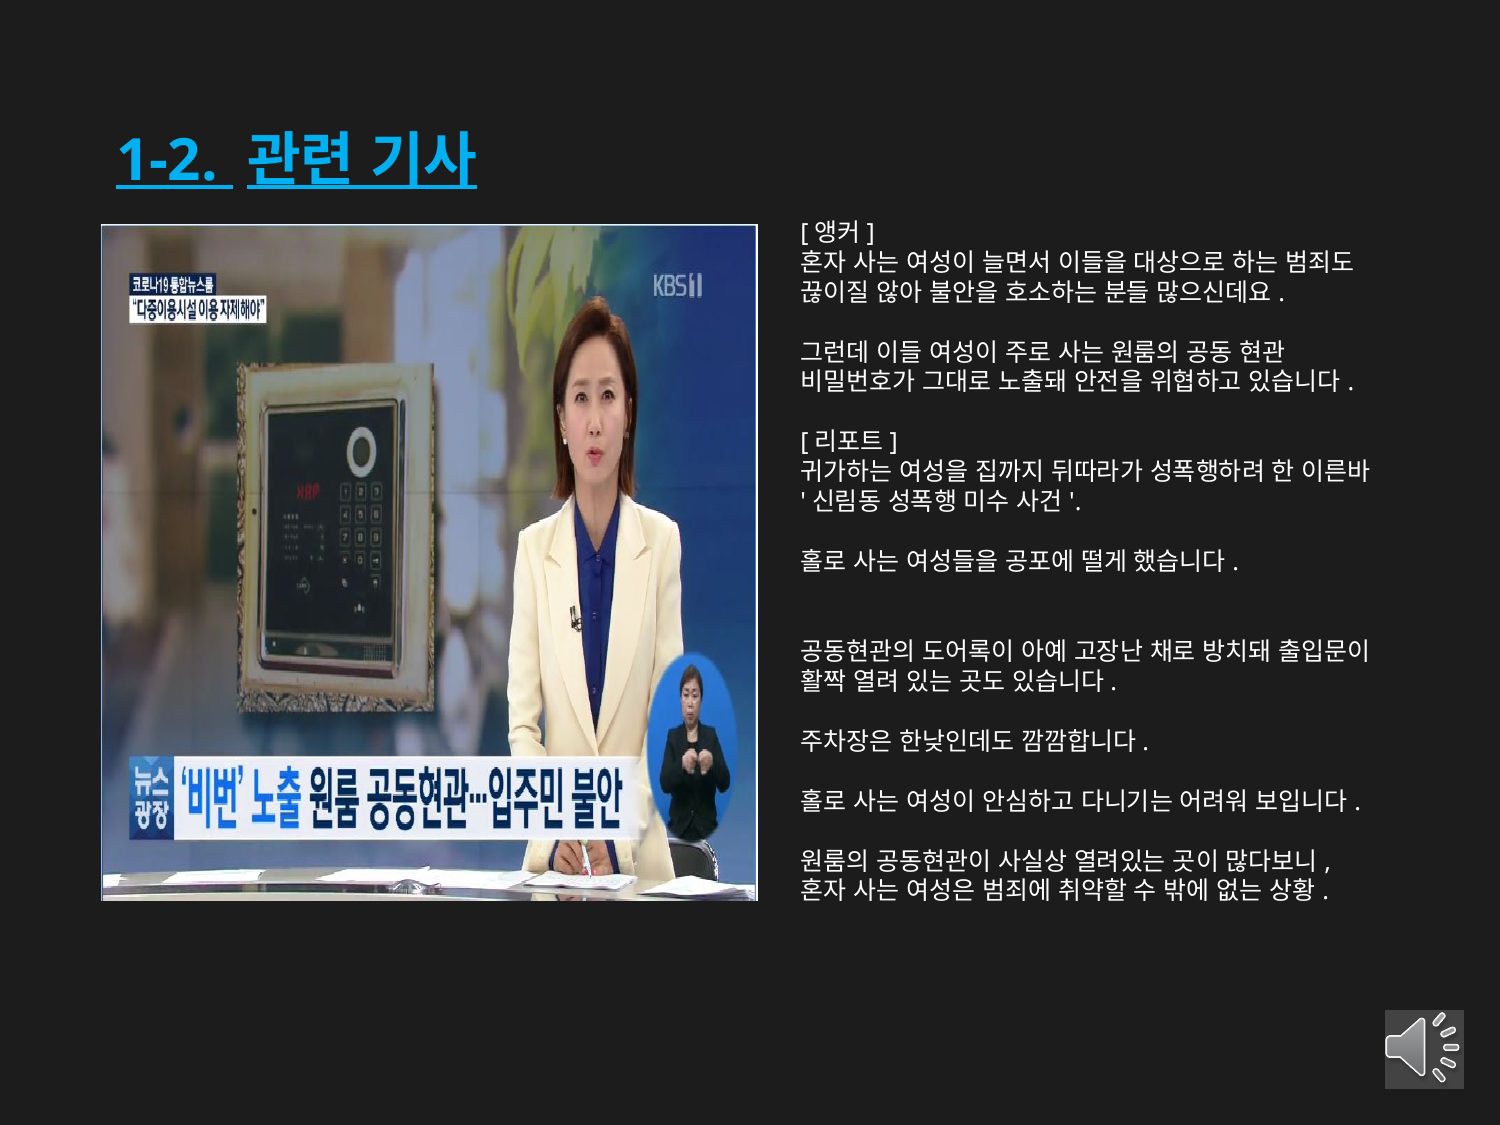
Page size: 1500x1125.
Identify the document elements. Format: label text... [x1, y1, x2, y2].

picture [1384, 1009, 1465, 1090]
title [앵커] 혼자 사는 여성이 늘면서 이들을 대상으로 하는 범죄도 끊이질 않아 불안을 호소하는 분들 많으신데요. 그런데 이들 여성이 주로 사는 원룸의 공동 현관 비밀번호가 그대로 노출돼 안전을 위협하고 있습니다. [리포트] 귀가하는 여성을 집까지 뒤따라가 성폭행하려 한 이른바 '신림동 성폭행 미수 사건'. 홀로 사는 여성들을 공포에 떨게 했습니다. 공동현관의 도어록이 아예 고장난 채로 방치돼 출입문이 활짝 열려 있는 곳도 있습니다. 주차장은 한낮인데도 깜깜합니다. 홀로 사는 여성이 안심하고 다니기는 어려워 보입니다. 원룸의 공동현관이 사실상 열려있는 곳이 많다보니, 혼자 사는 여성은 범죄에 취약할 수 밖에 없는 상황. [785, 200, 1388, 1011]
picture [101, 224, 758, 901]
text_box 1-2. 관련 기사 [101, 114, 945, 200]
